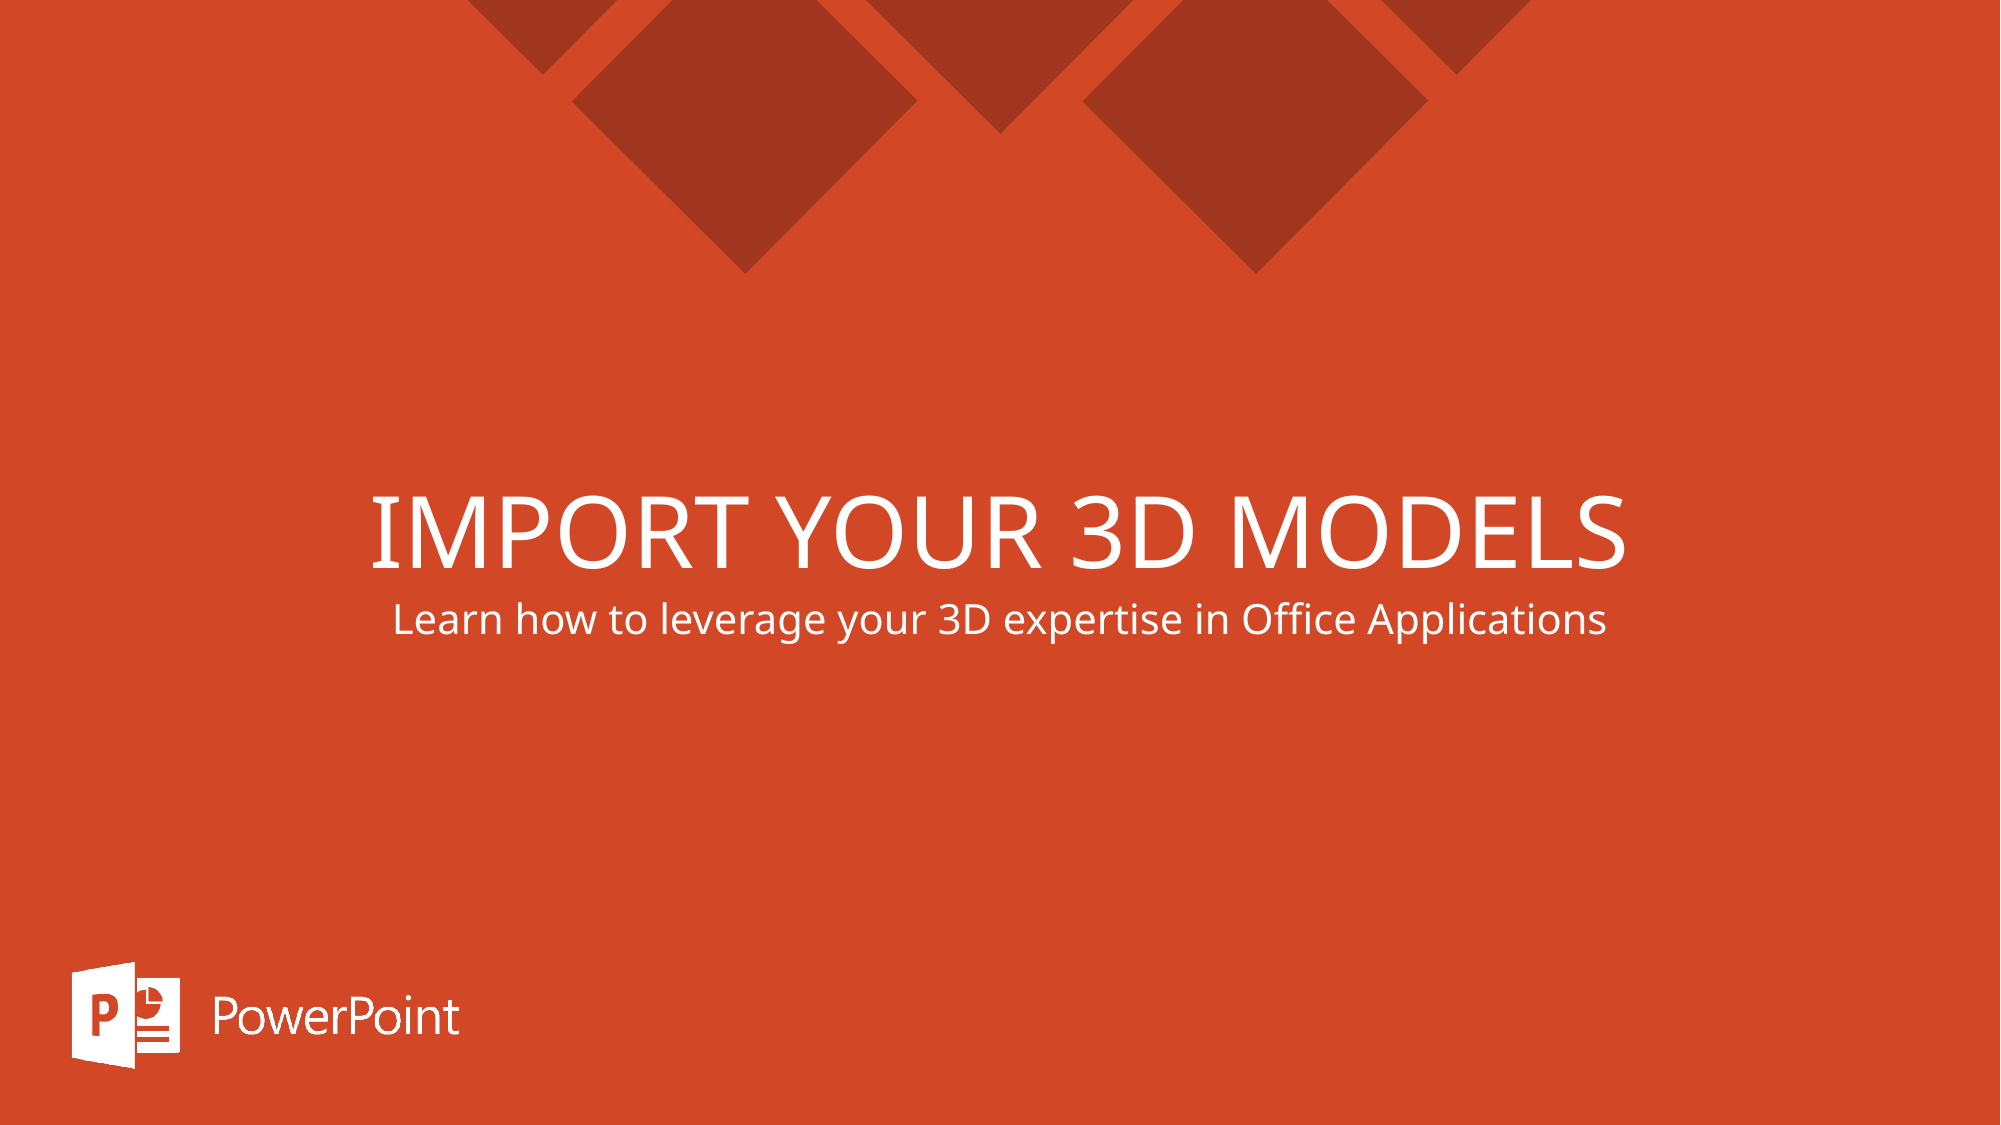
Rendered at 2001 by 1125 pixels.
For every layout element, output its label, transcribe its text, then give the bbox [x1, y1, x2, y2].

subtitle Learn how to leverage your 3D expertise in Office Applications [249, 590, 1750, 863]
picture [61, 947, 468, 1083]
title IMPORT YOUR 3D MODELS [249, 205, 1750, 590]
